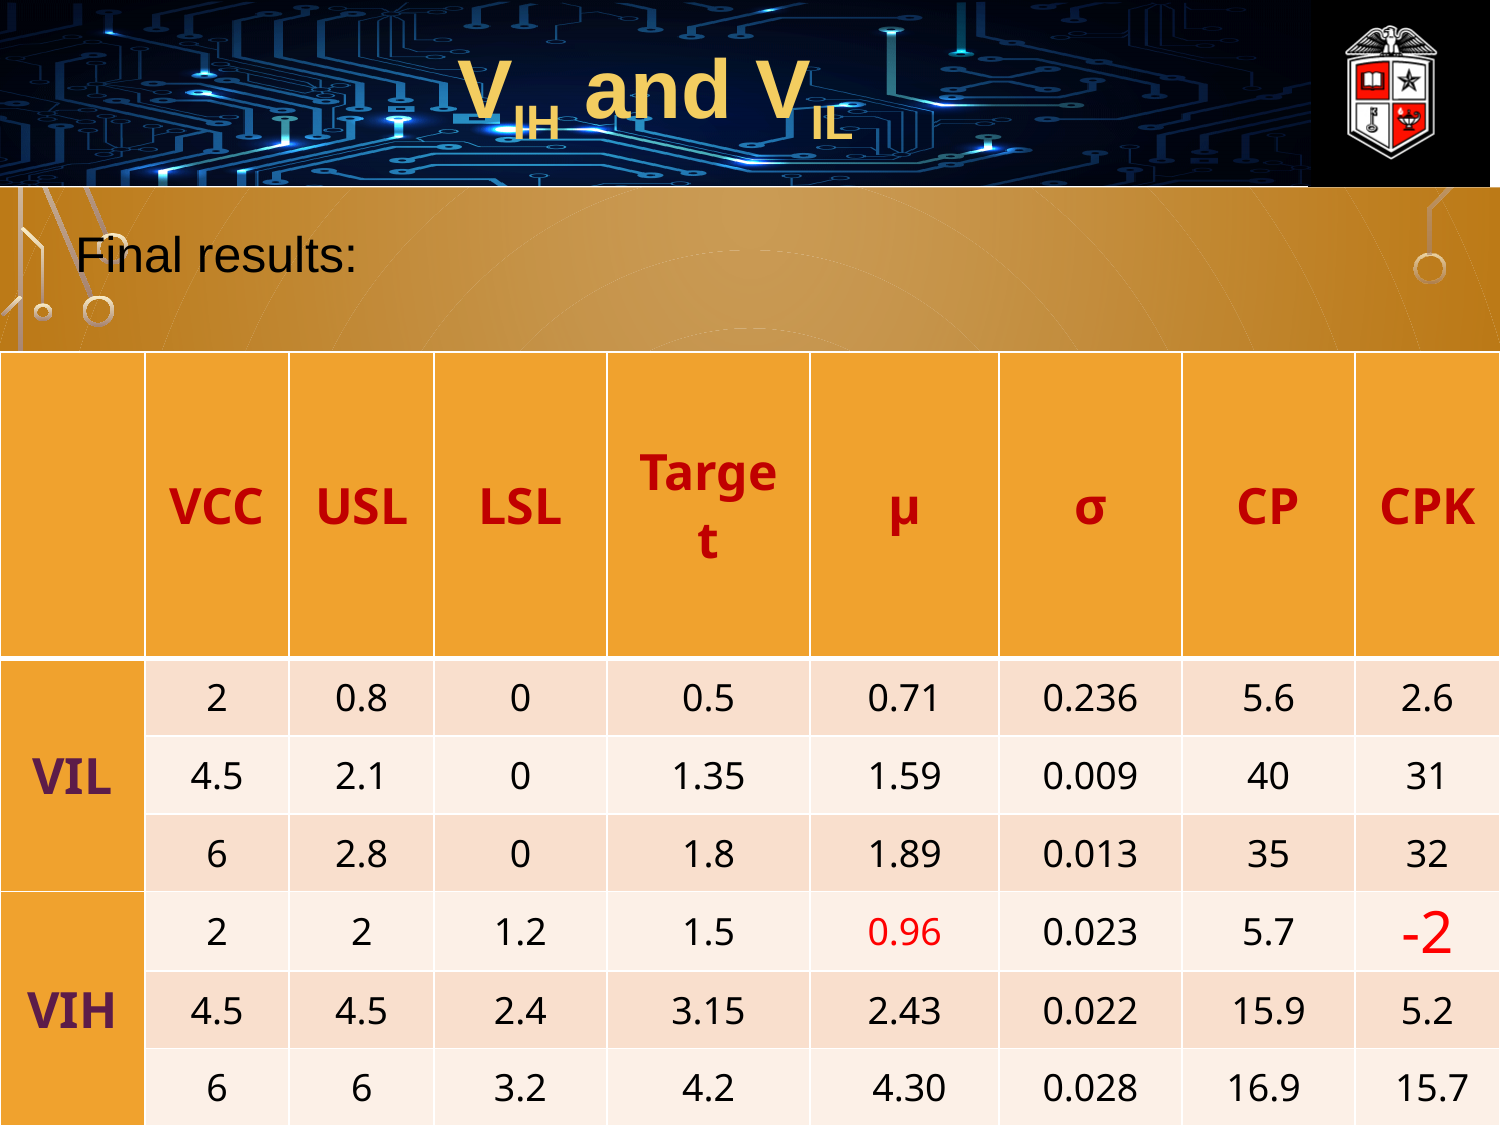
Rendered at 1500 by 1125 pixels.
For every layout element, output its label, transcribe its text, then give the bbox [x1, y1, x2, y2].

table_cell 2.4 [435, 972, 606, 1048]
table_cell -2 [1356, 892, 1499, 970]
table_cell 40 [1183, 737, 1354, 813]
table_cell 2 [146, 661, 288, 735]
table_cell 1.35 [608, 737, 809, 813]
text_box Final results: [60, 215, 1411, 323]
table_cell 0 [435, 737, 606, 813]
table_cell 0 [435, 815, 606, 891]
table_cell 4.30 [811, 1049, 998, 1125]
table_cell 3.15 [608, 972, 809, 1048]
table_header VCC [146, 353, 288, 656]
table_cell 4.5 [146, 737, 288, 813]
table_cell 2.1 [290, 737, 433, 813]
table_cell 6 [290, 1049, 433, 1125]
table_header CPK [1356, 353, 1499, 656]
table_cell 1.8 [608, 815, 809, 891]
table_cell 2.8 [290, 815, 433, 891]
table_cell 2.43 [811, 972, 998, 1048]
table_cell VIL [1, 661, 144, 891]
table_header USL [290, 353, 433, 656]
table_cell 2.6 [1356, 661, 1499, 735]
table_cell VIH [1, 892, 144, 1125]
table_cell 32 [1356, 815, 1499, 891]
table_cell 3.2 [435, 1049, 606, 1125]
table_cell 0.8 [290, 661, 433, 735]
table_cell 0.236 [1000, 661, 1181, 735]
table_cell 0.028 [1000, 1049, 1181, 1125]
table_cell 31 [1356, 737, 1499, 813]
table_header LSL [435, 353, 606, 656]
table_cell 15.9 [1183, 972, 1354, 1048]
table_cell 4.5 [146, 972, 288, 1048]
table_cell 0 [435, 661, 606, 735]
table_header μ [811, 353, 998, 656]
table_cell 0.009 [1000, 737, 1181, 813]
picture [1308, 0, 1490, 187]
table_cell 0.5 [608, 661, 809, 735]
table_cell 0.96 [811, 892, 998, 970]
table_cell 1.89 [811, 815, 998, 891]
table_cell 0.013 [1000, 815, 1181, 891]
table_cell 1.2 [435, 892, 606, 970]
table_header [1, 353, 144, 656]
table_cell 1.59 [811, 737, 998, 813]
table_cell 16.9 [1183, 1049, 1354, 1125]
table_cell 0.71 [811, 661, 998, 735]
table_cell 2 [290, 892, 433, 970]
table_cell 2 [146, 892, 288, 970]
table_cell 0.023 [1000, 892, 1181, 970]
table_cell 5.2 [1356, 972, 1499, 1048]
table_cell 15.7 [1356, 1049, 1499, 1125]
table_cell 35 [1183, 815, 1354, 891]
table_cell 5.6 [1183, 661, 1354, 735]
table_header σ [1000, 353, 1181, 656]
table_cell 4.2 [608, 1049, 809, 1125]
table_cell 1.5 [608, 892, 809, 970]
table_cell 6 [146, 1049, 288, 1125]
table_cell 5.7 [1183, 892, 1354, 970]
table_cell 0.022 [1000, 972, 1181, 1048]
table_cell 4.5 [290, 972, 433, 1048]
text_box VIH and VIL [0, 0, 1311, 186]
table_header Target [608, 353, 809, 656]
table_header CP [1183, 353, 1354, 656]
table_cell 6 [146, 815, 288, 891]
